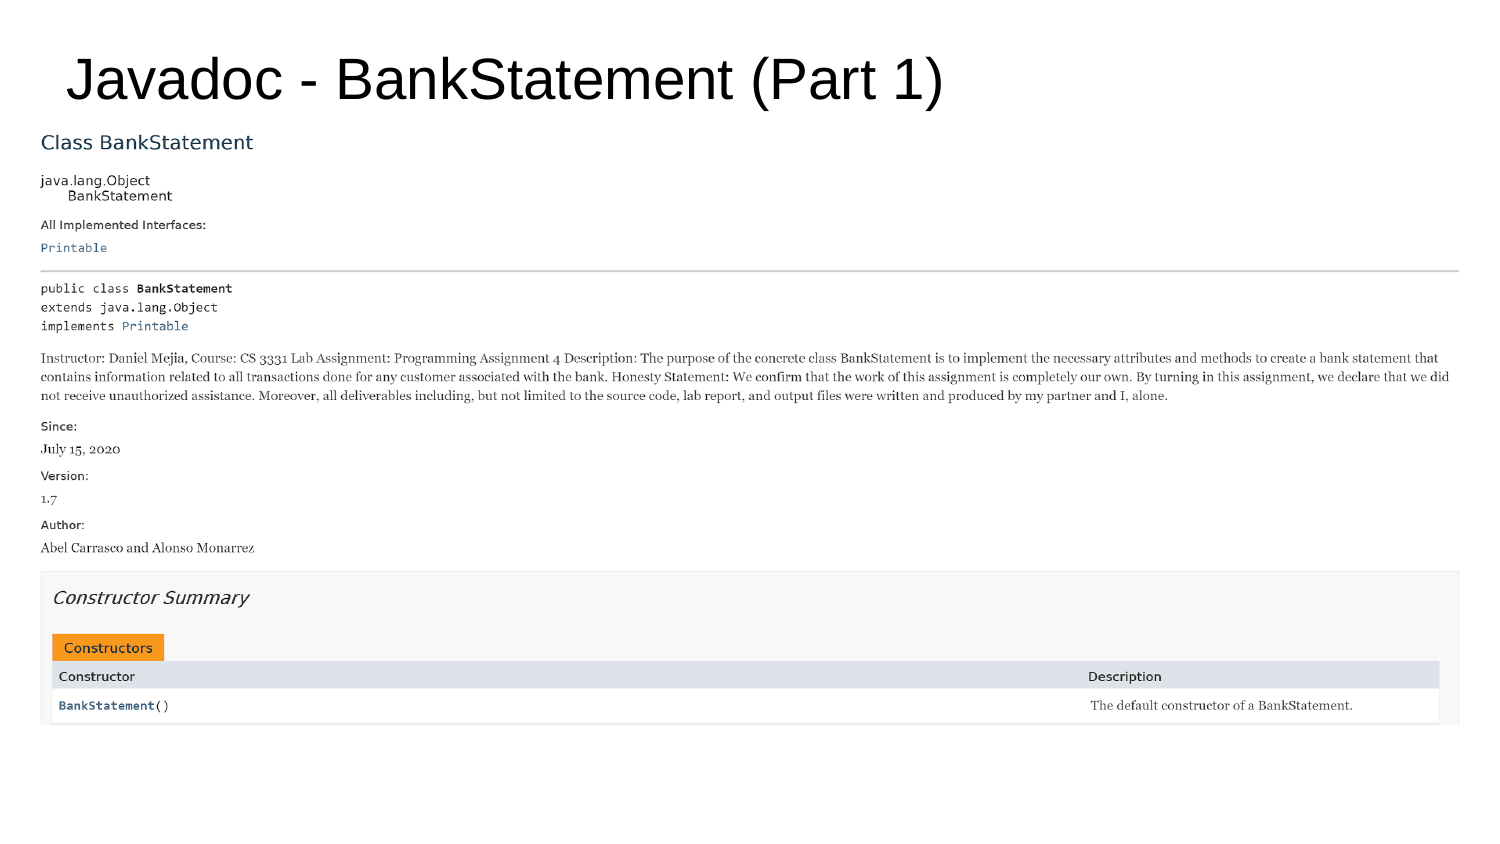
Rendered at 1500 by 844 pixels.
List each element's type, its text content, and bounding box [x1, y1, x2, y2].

title Javadoc - BankStatement (Part 1) [51, 26, 1449, 117]
picture [24, 118, 1476, 725]
